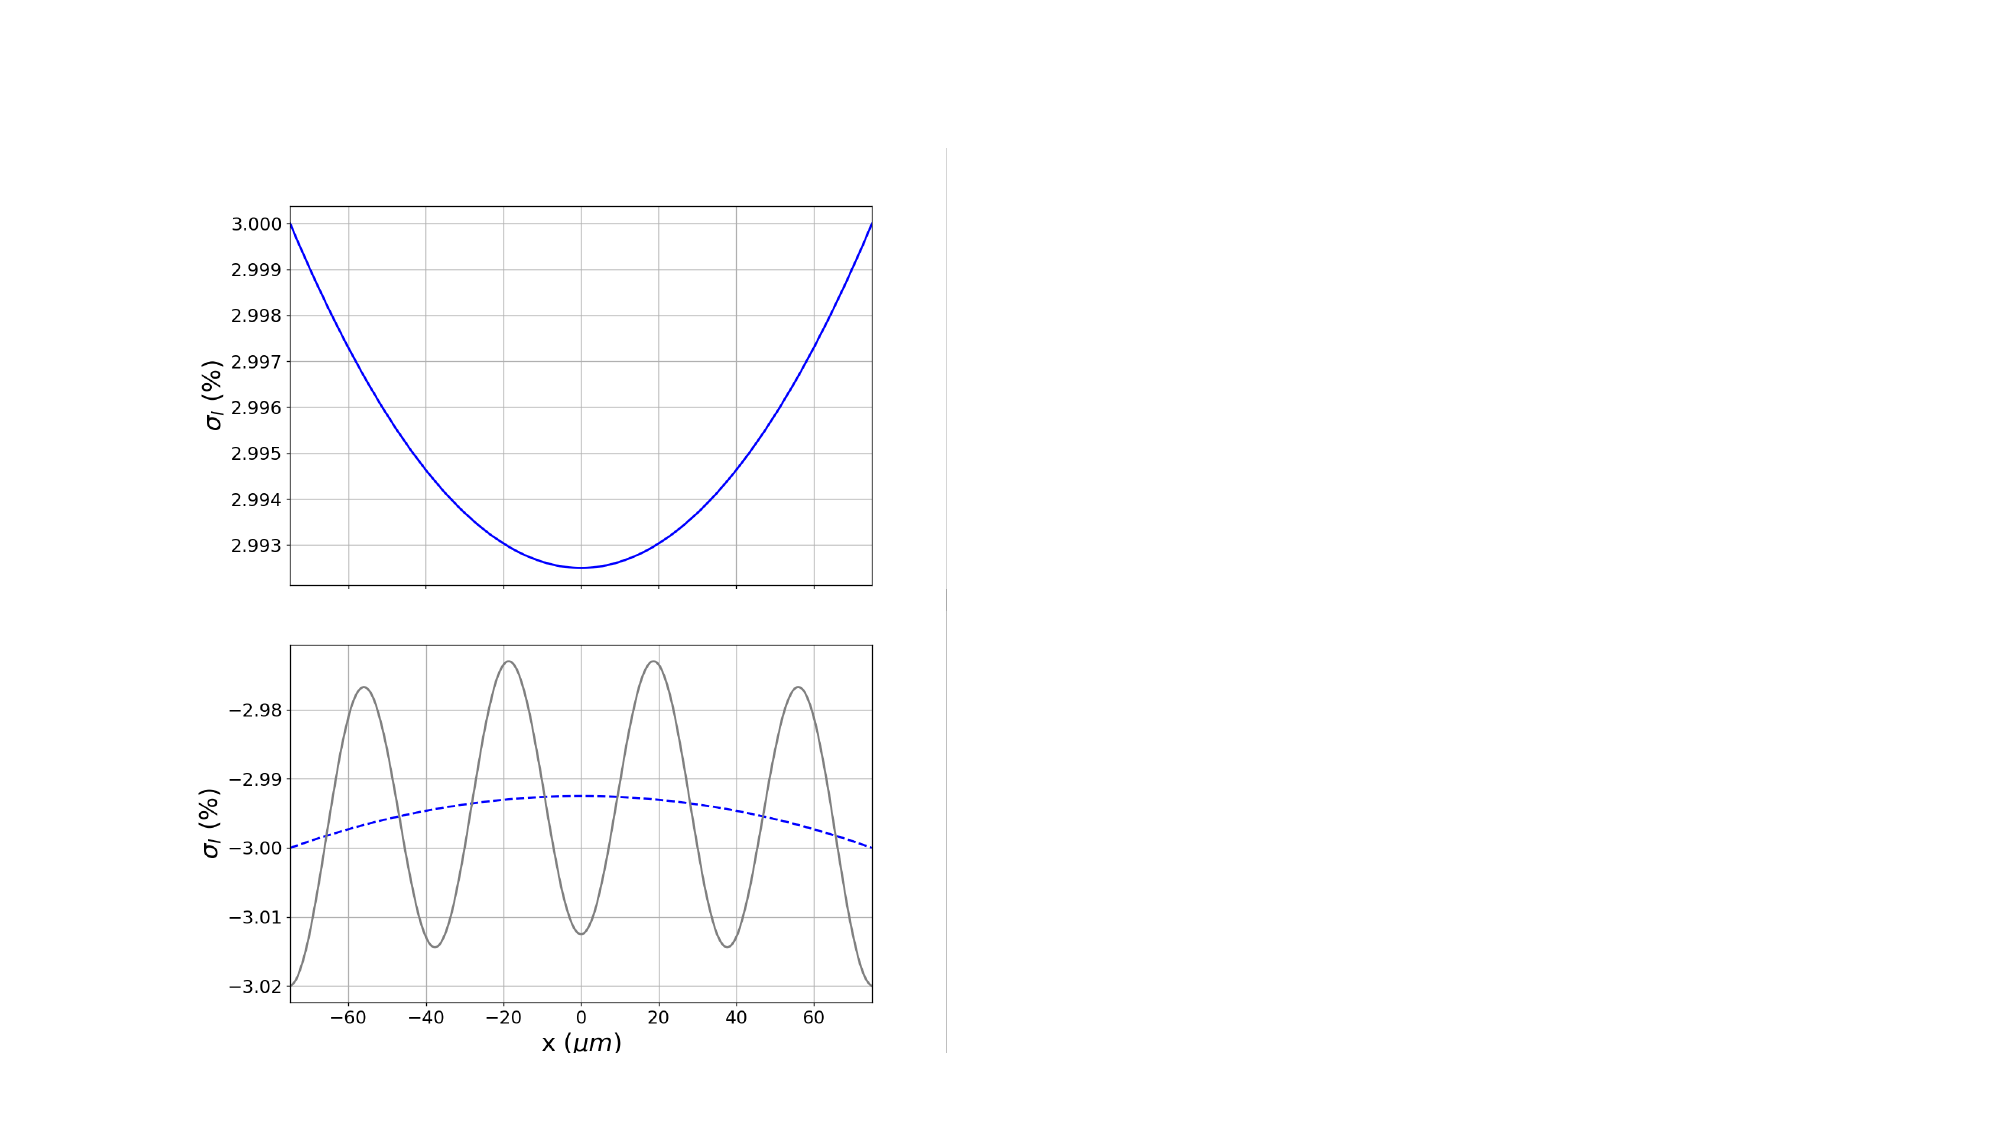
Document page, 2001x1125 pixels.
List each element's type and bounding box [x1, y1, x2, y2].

picture [196, 147, 947, 1053]
